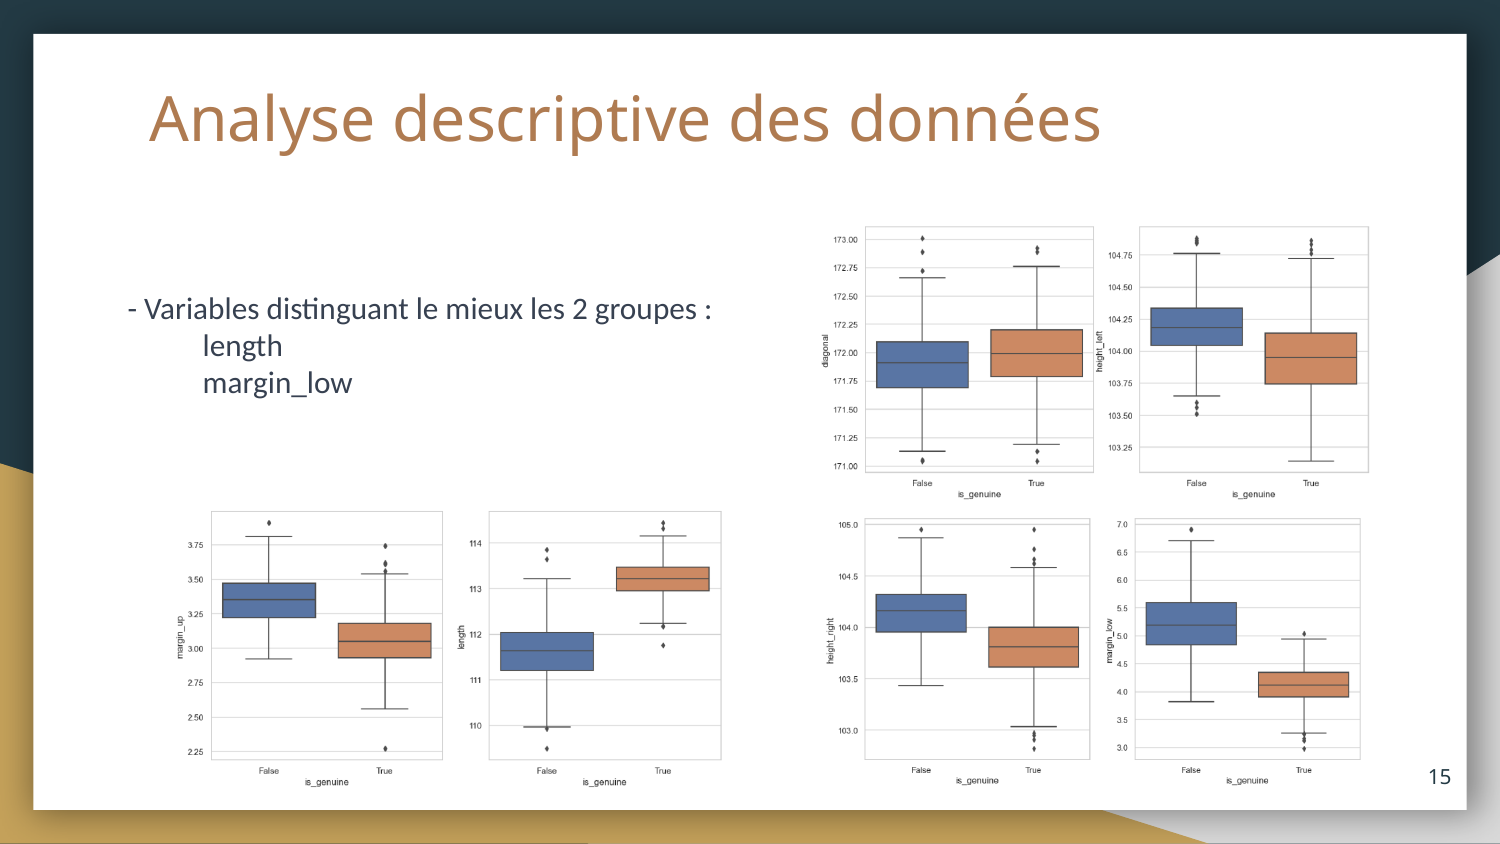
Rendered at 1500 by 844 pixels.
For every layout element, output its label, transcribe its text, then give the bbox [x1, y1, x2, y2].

picture [167, 503, 729, 793]
picture [811, 220, 1373, 791]
title Analyse descriptive des données [134, 63, 1366, 221]
list - Variables distinguant le mieux les 2 groupes : length margin_low [112, 220, 784, 506]
slide_number ‹#› [1376, 745, 1467, 810]
